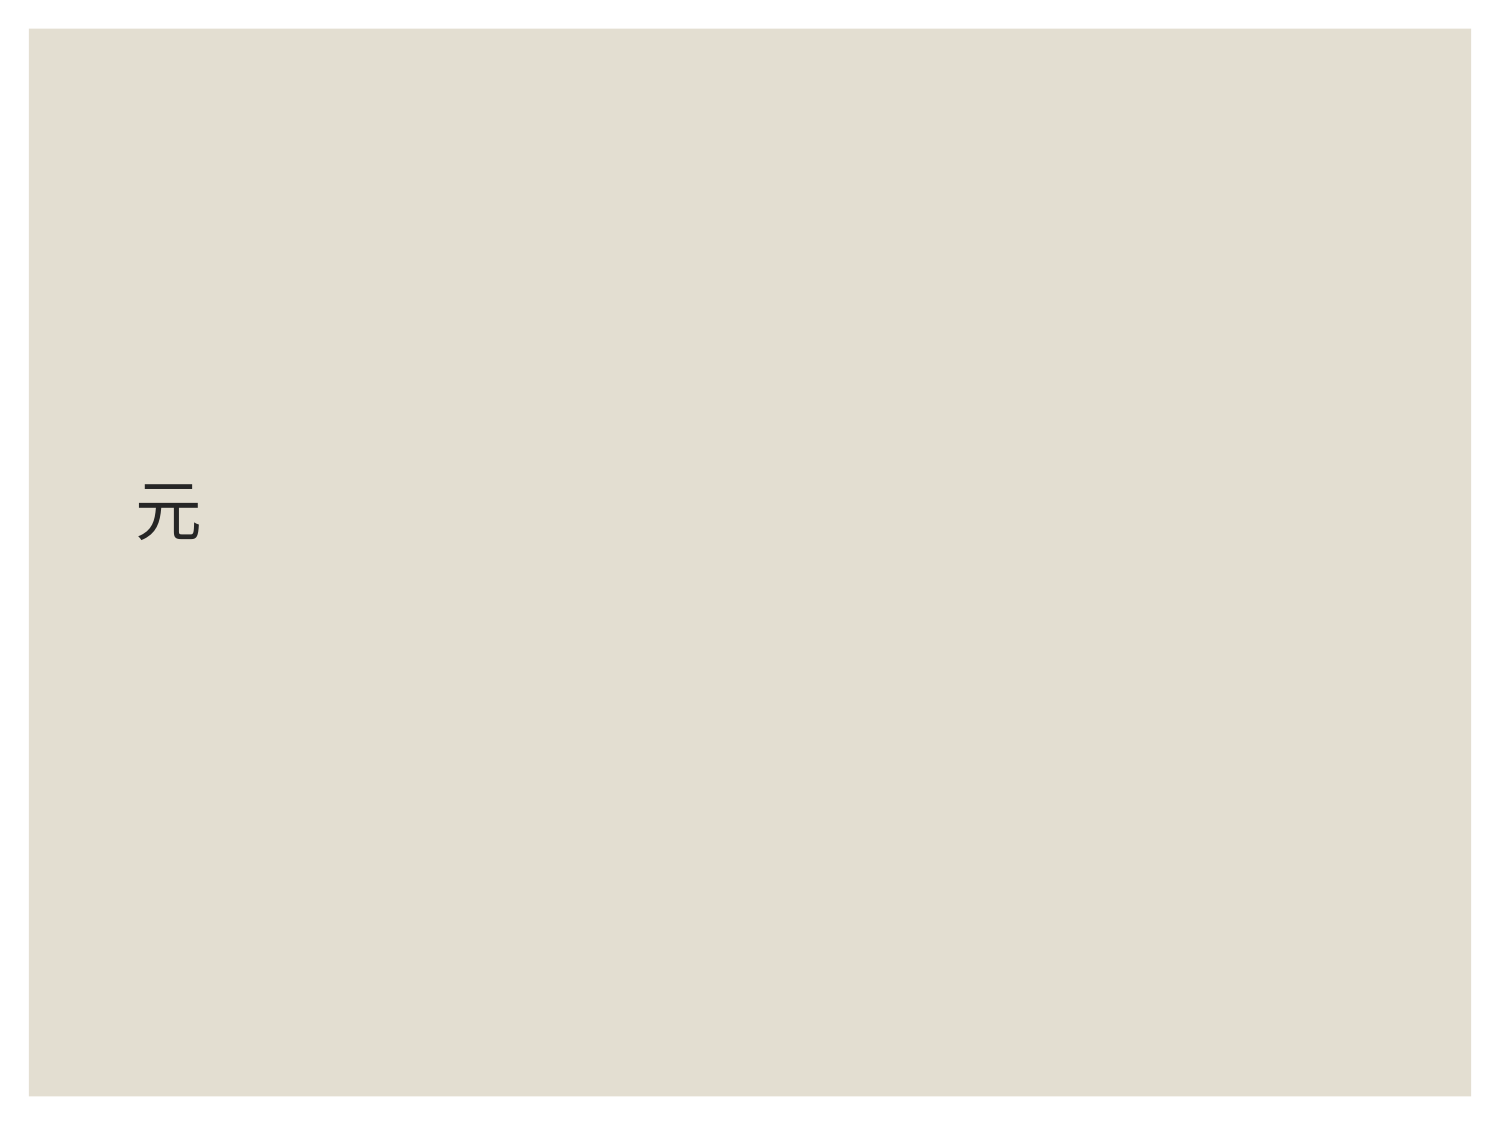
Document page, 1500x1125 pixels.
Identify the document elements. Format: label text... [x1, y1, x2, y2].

title 元 [120, 424, 1396, 558]
